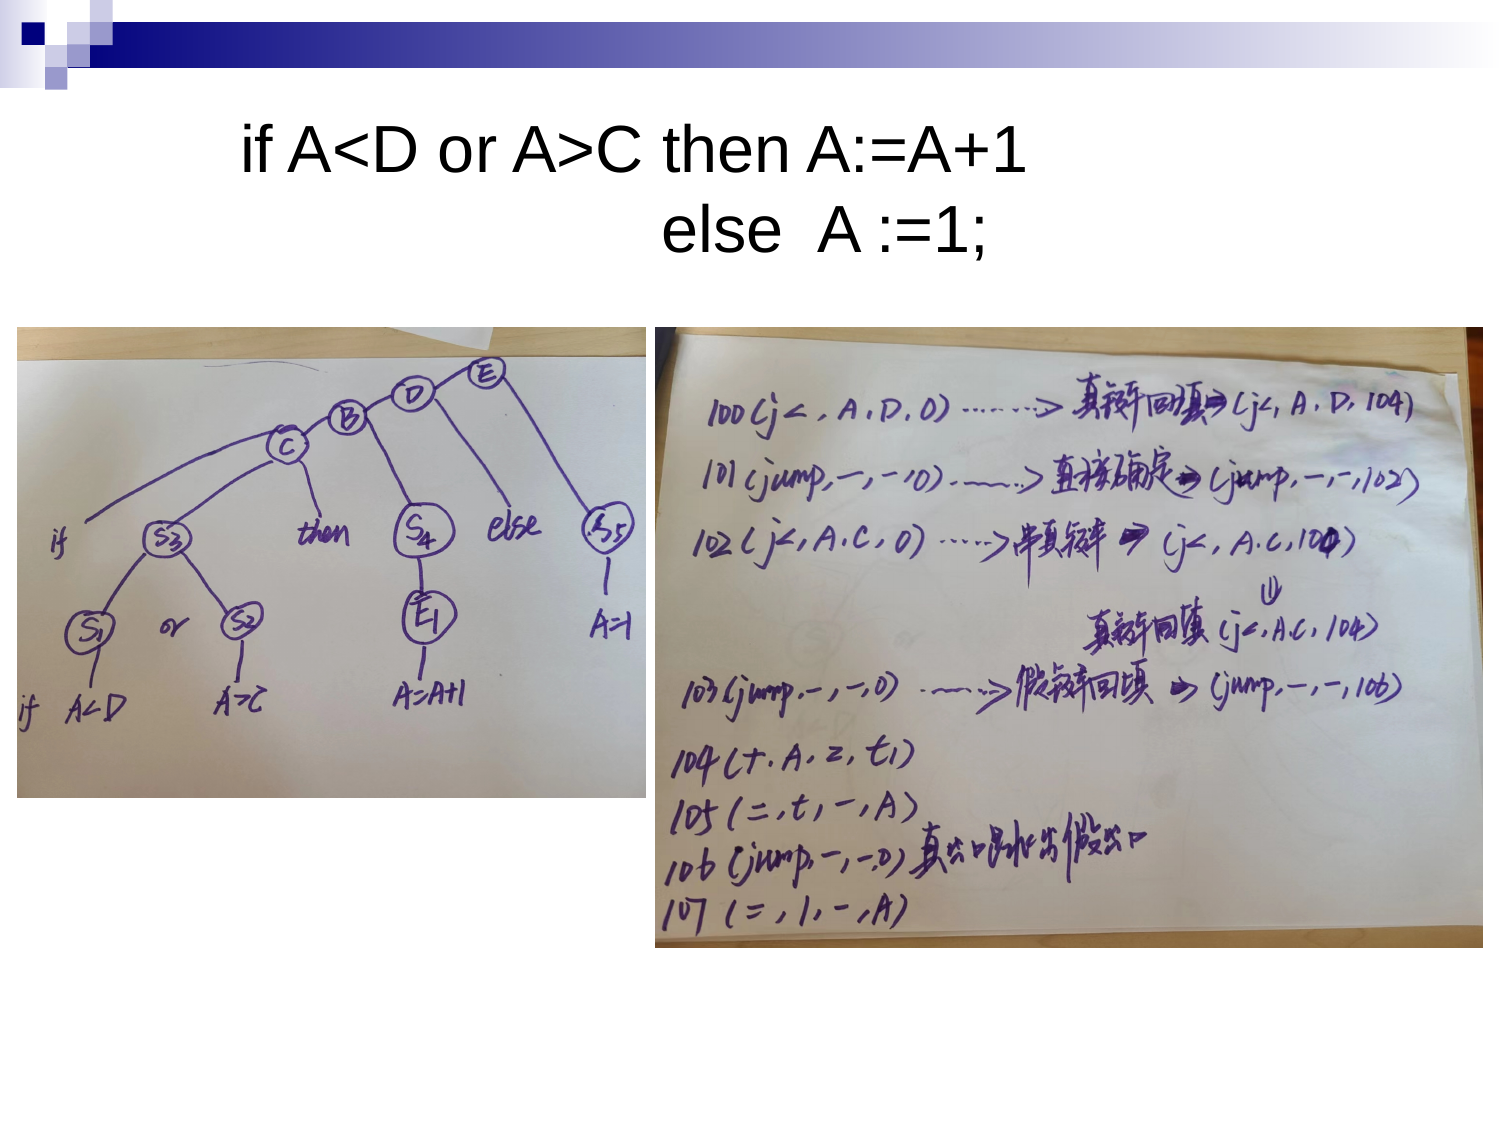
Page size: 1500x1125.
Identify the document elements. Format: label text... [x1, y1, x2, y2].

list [17, 327, 646, 798]
picture [655, 327, 1483, 948]
title if A<D or A>C then A:=A+1 else A :=1; [74, 0, 1426, 330]
